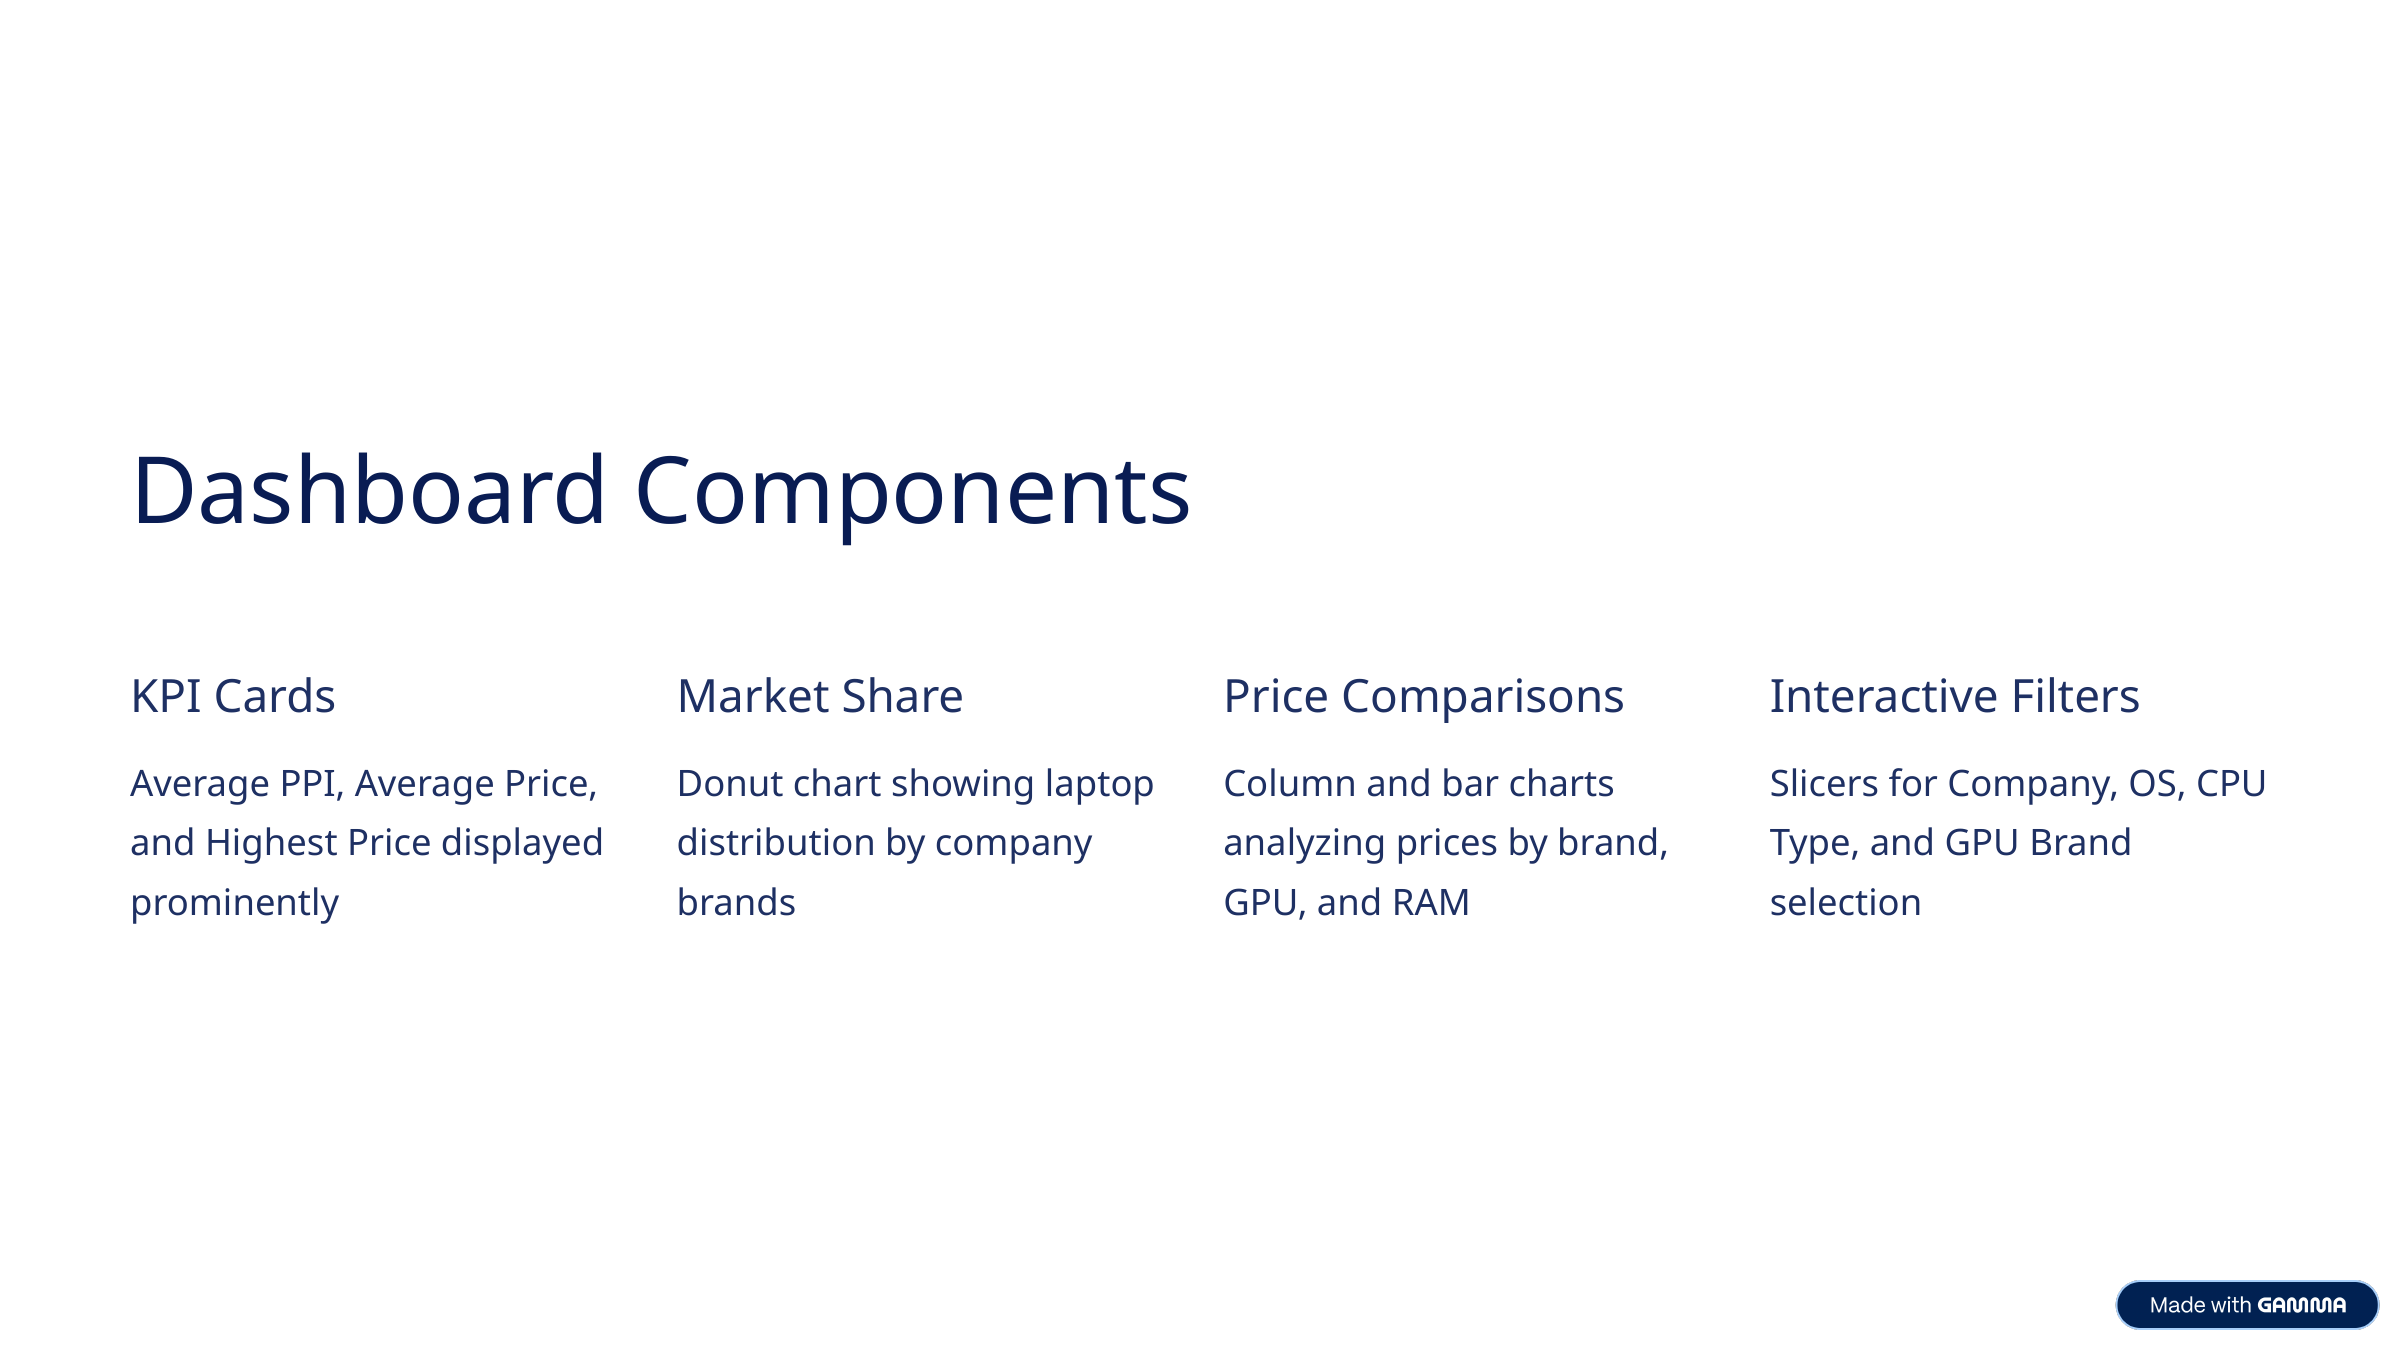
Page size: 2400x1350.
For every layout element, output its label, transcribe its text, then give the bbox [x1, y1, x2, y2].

text_box Average PPI, Average Price, and Highest Price displayed prominently [130, 744, 631, 923]
text_box Slicers for Company, OS, CPU Type, and GPU Brand selection [1769, 744, 2270, 923]
text_box KPI Cards [130, 664, 596, 723]
text_box Dashboard Components [130, 426, 1205, 544]
picture [2106, 1271, 2389, 1339]
text_box Price Comparisons [1223, 664, 1689, 723]
text_box Donut chart showing laptop distribution by company brands [676, 744, 1177, 923]
text_box Column and bar charts analyzing prices by brand, GPU, and RAM [1223, 744, 1724, 923]
text_box Interactive Filters [1769, 664, 2235, 723]
text_box Market Share [676, 664, 1142, 723]
